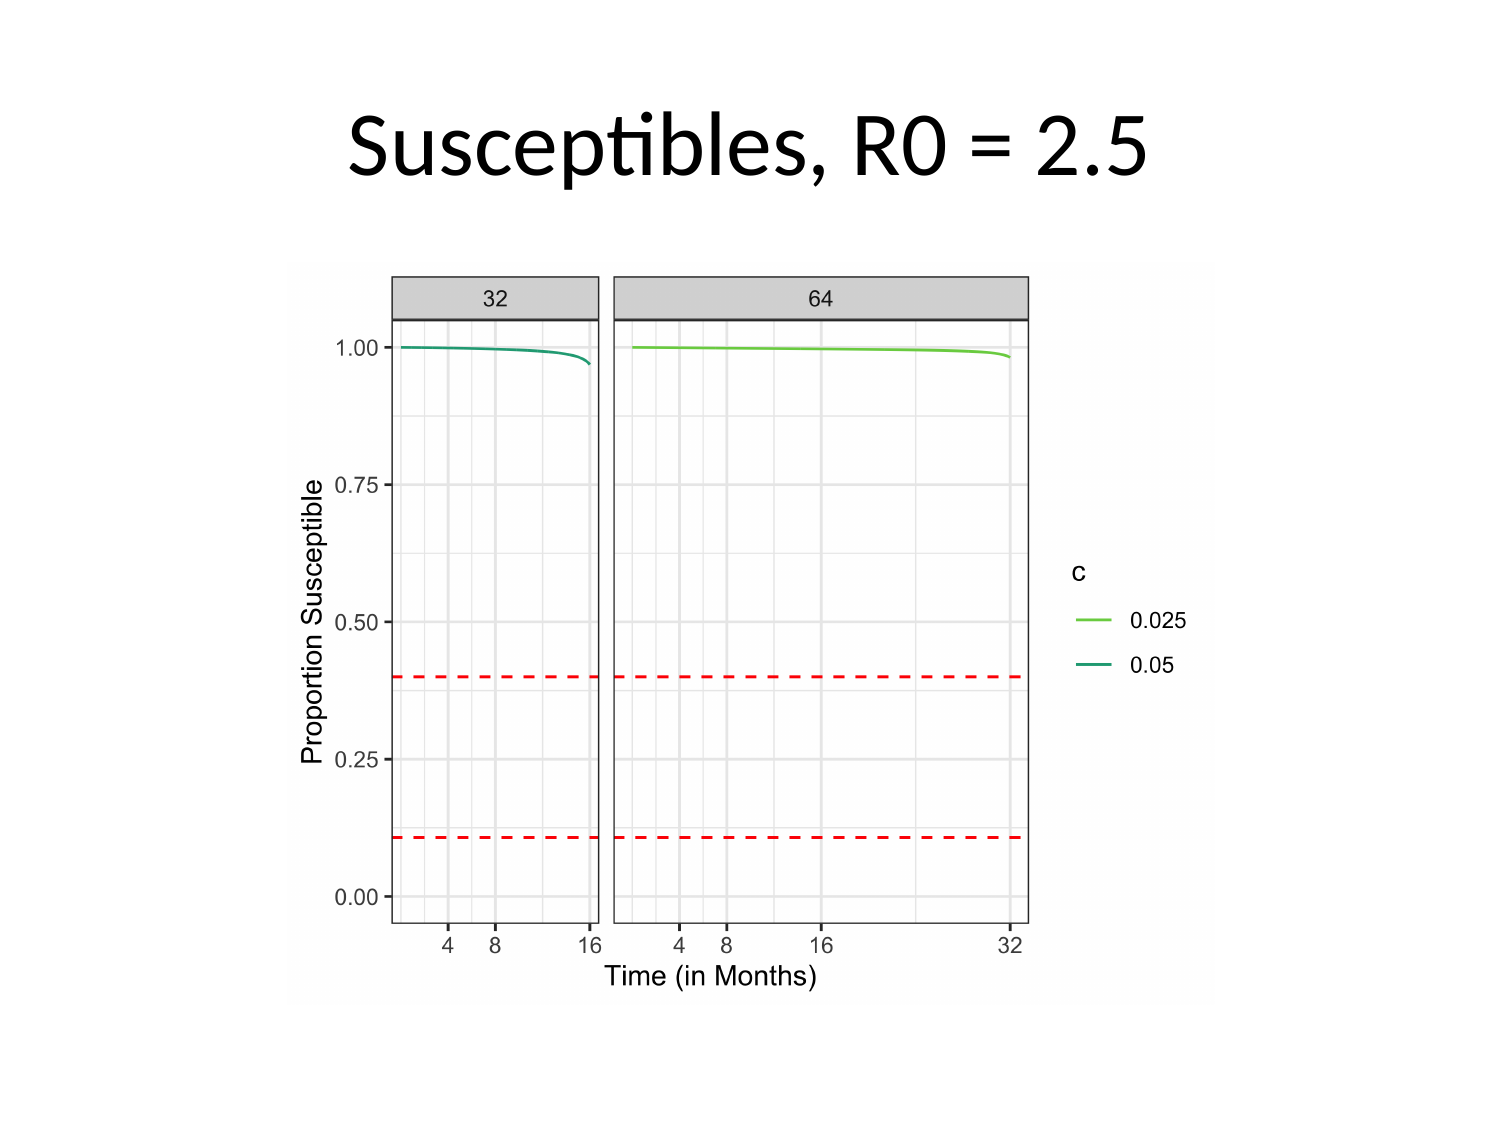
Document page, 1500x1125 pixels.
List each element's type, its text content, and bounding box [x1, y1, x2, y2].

title Susceptibles, R0 = 2.5 [75, 45, 1425, 233]
picture [287, 262, 1215, 1005]
